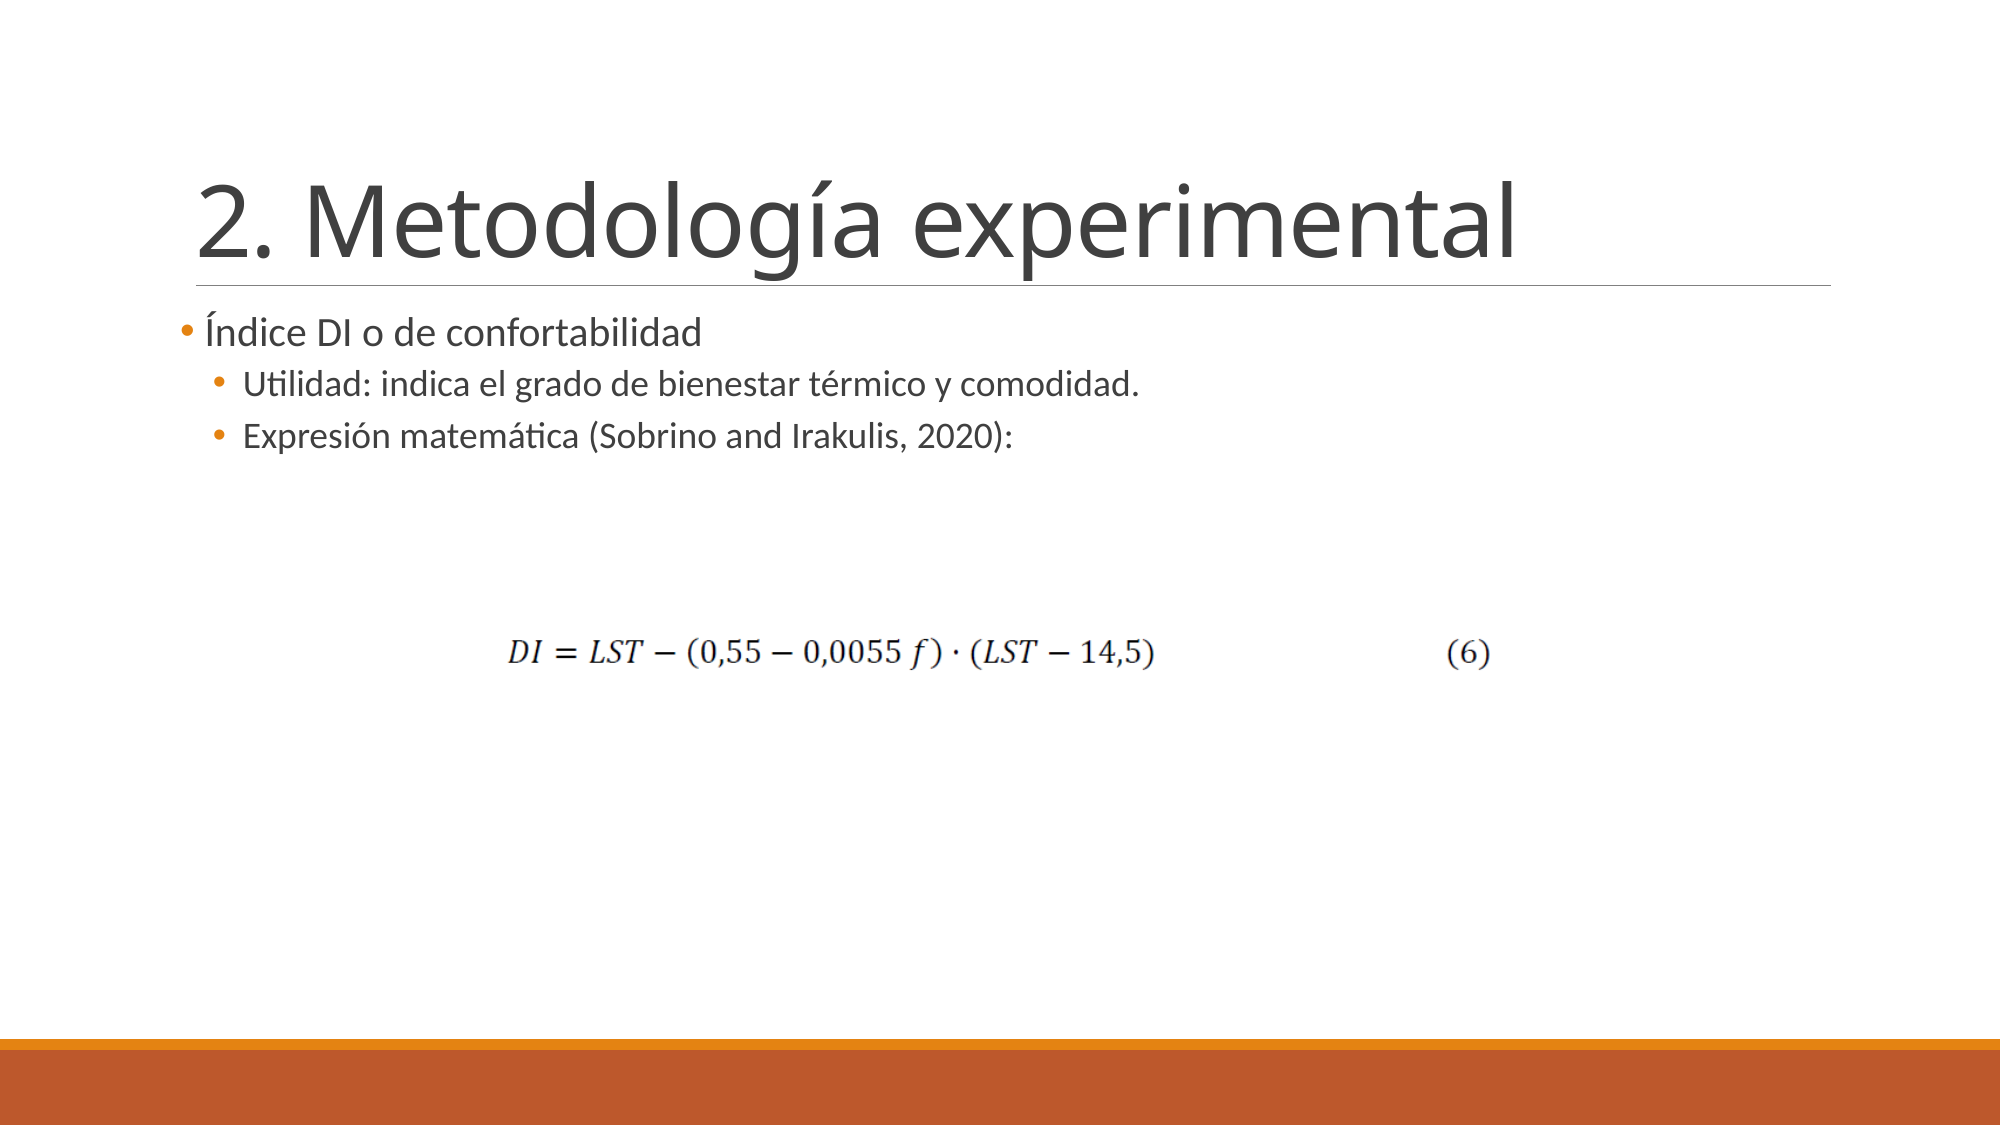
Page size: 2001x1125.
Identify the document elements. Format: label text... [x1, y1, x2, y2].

list Índice DI o de confortabilidad Utilidad: indica el grado de bienestar térmico y comodidad. Expresión matemática (Sobrino and Irakulis, 2020): [180, 302, 1830, 963]
picture [494, 620, 1506, 683]
title 2. Metodología experimental [180, 47, 1830, 285]
